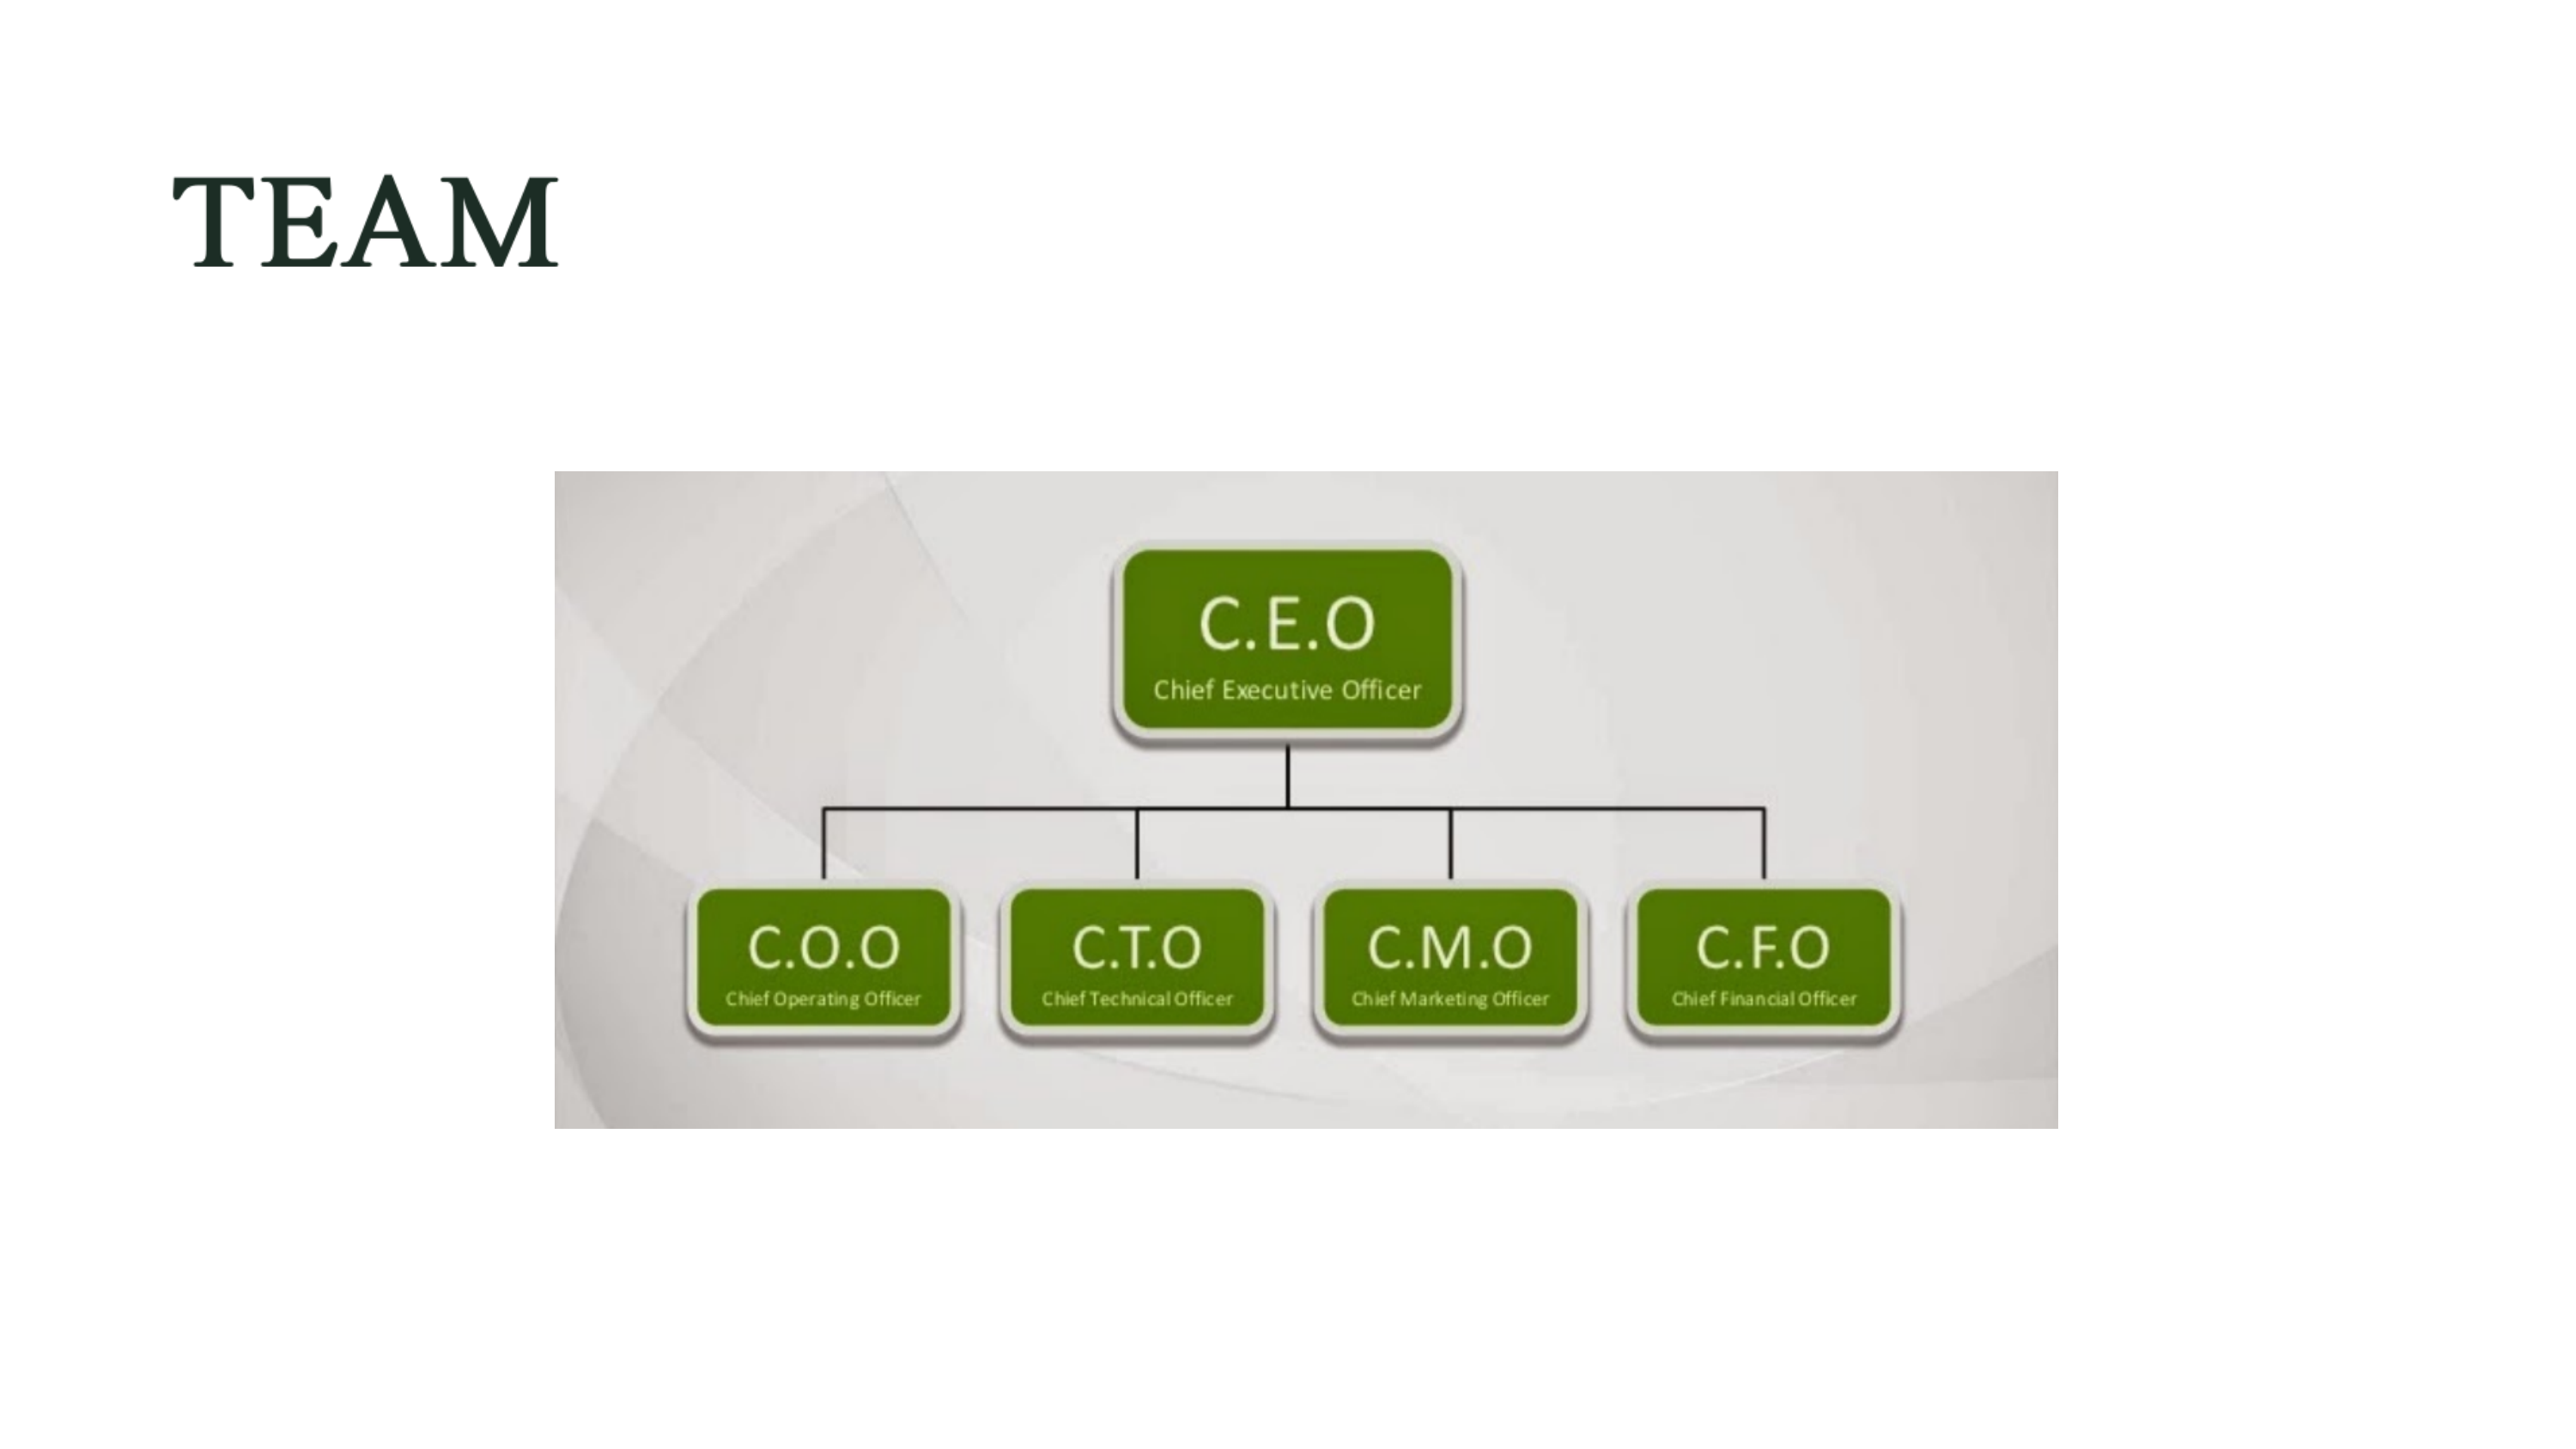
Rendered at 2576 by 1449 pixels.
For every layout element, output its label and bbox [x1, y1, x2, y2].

picture [148, 117, 625, 360]
text_box [554, 471, 2058, 1129]
